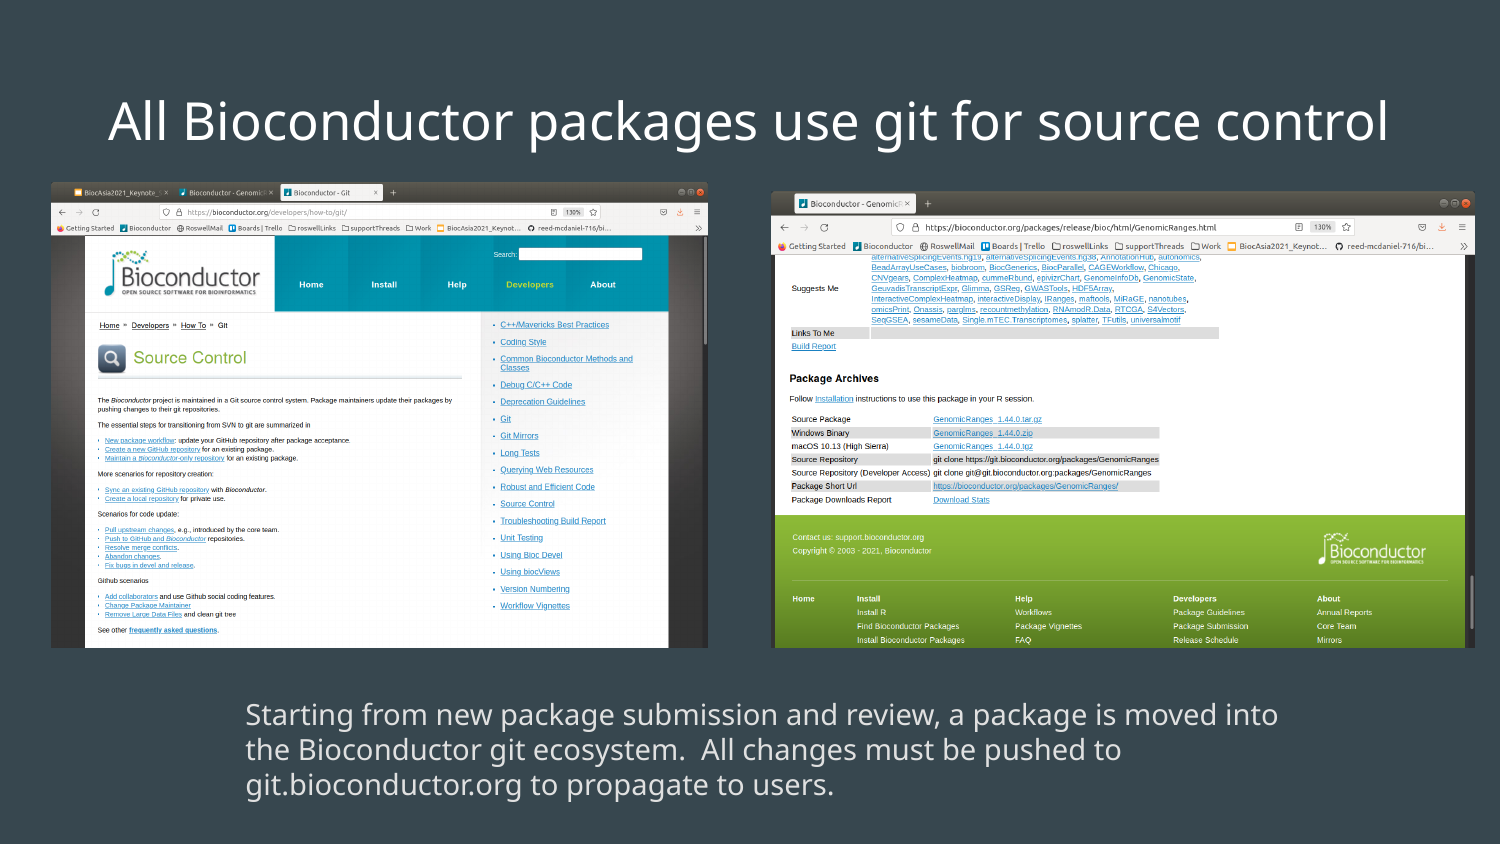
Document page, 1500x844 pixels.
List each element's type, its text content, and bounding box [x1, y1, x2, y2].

title All Bioconductor packages use git for source control [51, 72, 1449, 167]
text_box Starting from new package submission and review, a package is moved into the Bioconductor git ecosystem. All changes must be pushed to git.bioconductor.org to propagate to users. [230, 681, 1323, 816]
picture [50, 182, 708, 649]
picture [770, 191, 1476, 649]
